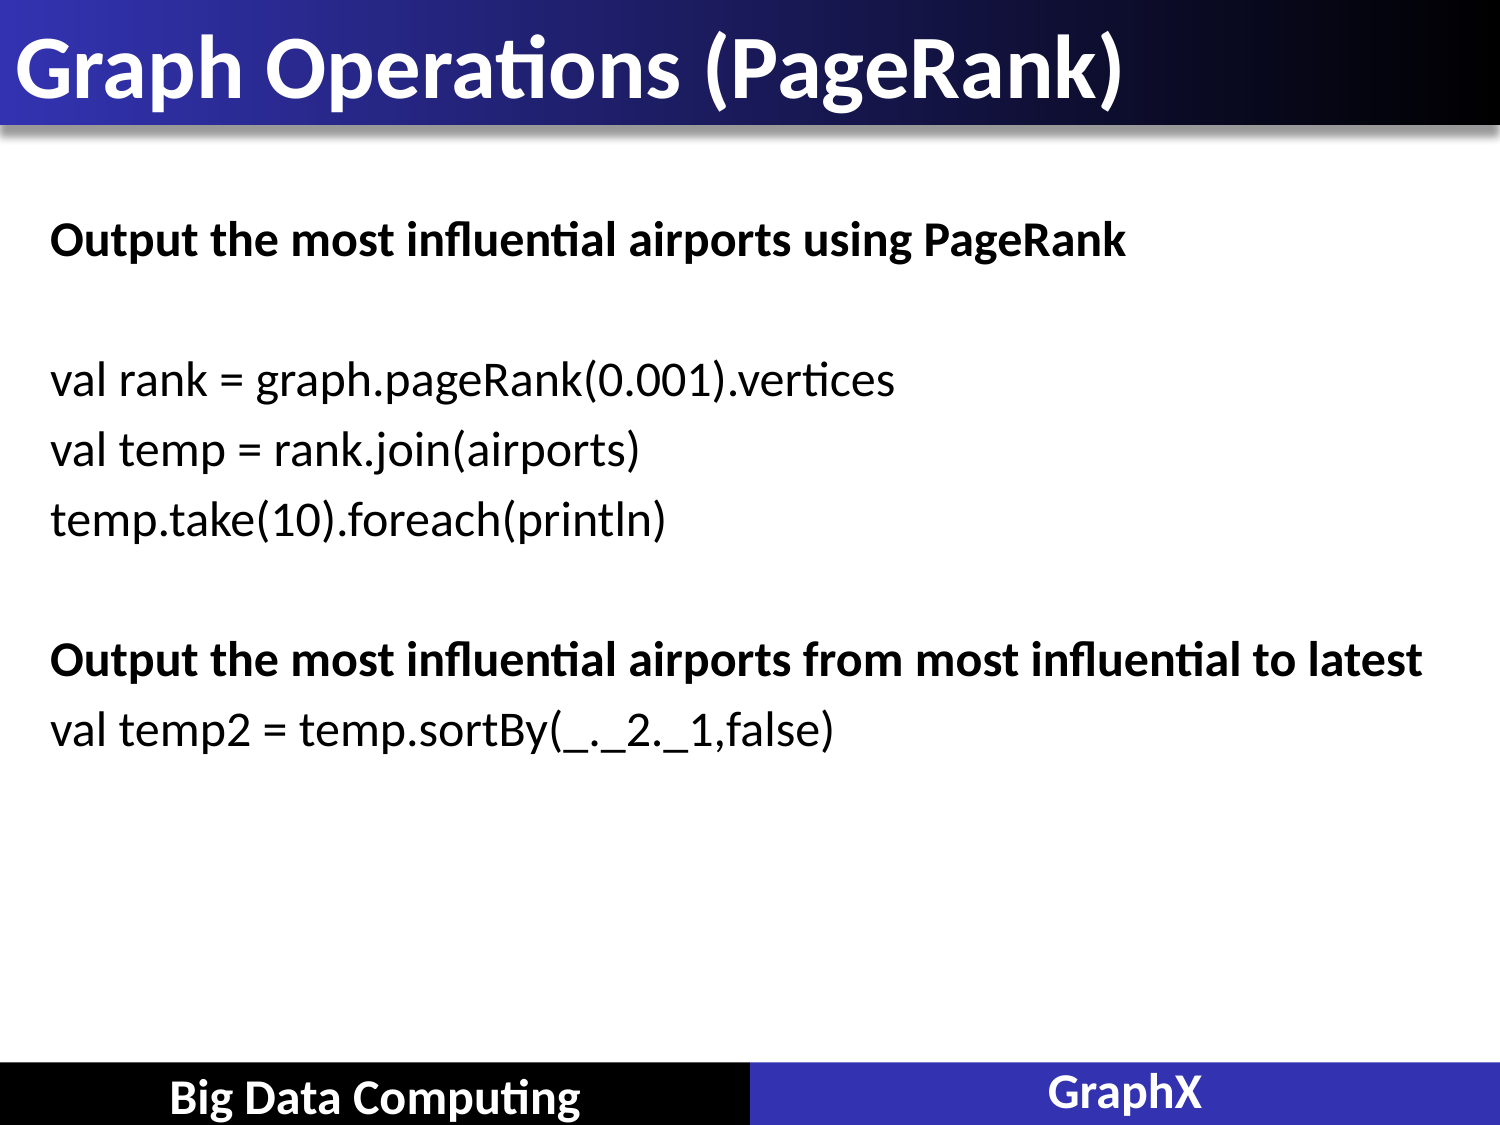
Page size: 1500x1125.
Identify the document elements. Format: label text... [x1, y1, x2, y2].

list Output the most influential airports using PageRank val rank = graph.pageRank(0.001).vertices val temp = rank.join(airports) temp.take(10).foreach(println) Output the most influential airports from most influential to latest val temp2 = temp.sortBy(_._2._1,false) [34, 198, 1466, 1070]
title Graph Operations (PageRank) [0, 0, 1463, 126]
text_box GraphX [749, 1058, 1500, 1119]
text_box Big Data Computing [0, 1070, 749, 1119]
